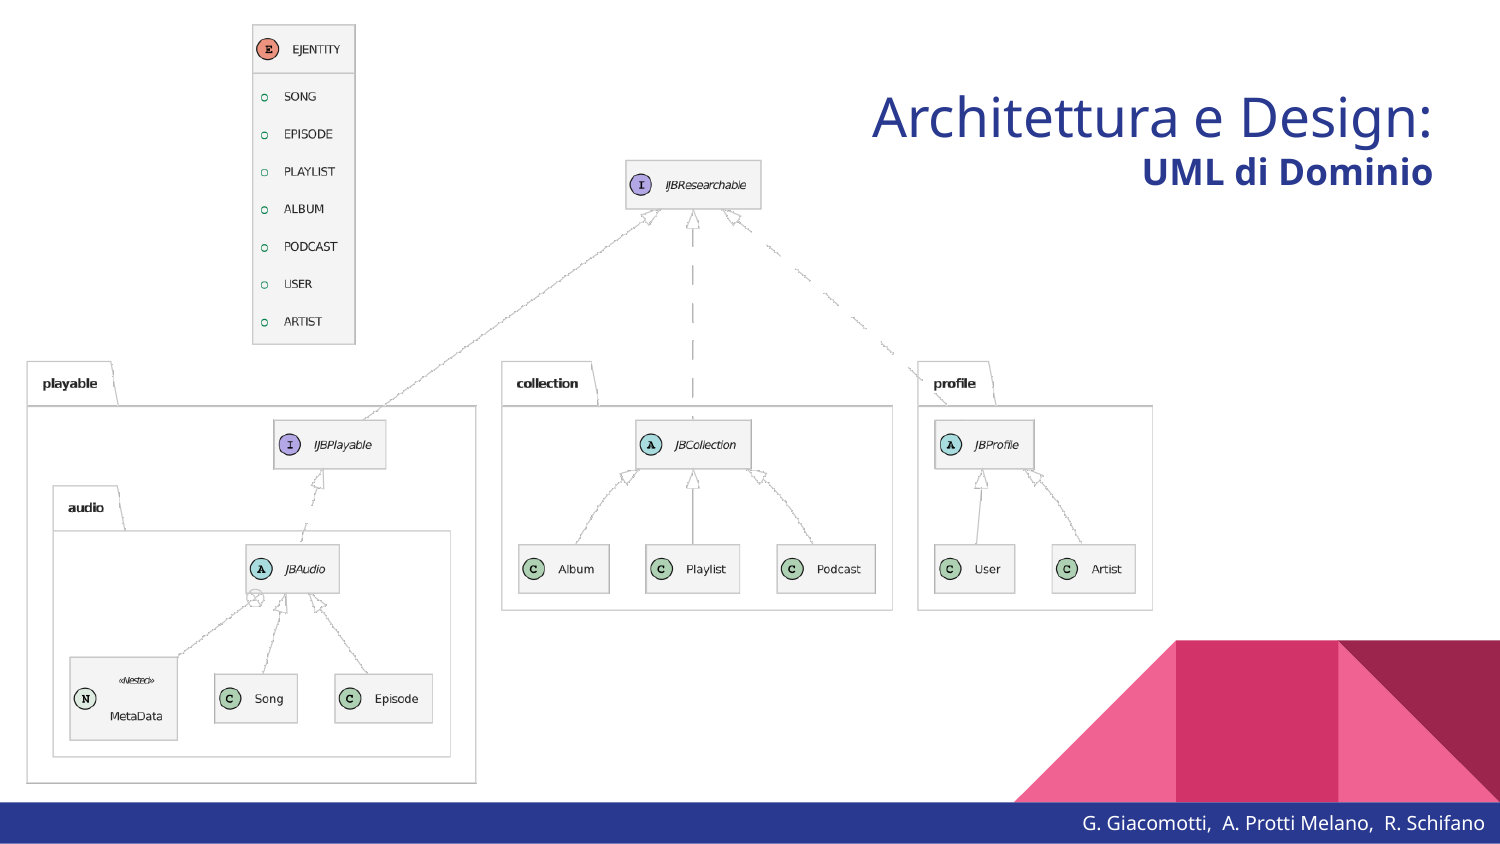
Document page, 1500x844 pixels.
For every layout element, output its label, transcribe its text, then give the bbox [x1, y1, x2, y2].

picture [19, 16, 1164, 789]
title Architettura e Design: UML di Dominio [1168, 67, 1449, 209]
subtitle G. Giacomotti, A. Protti Melano, R. Schifano [0, 800, 1500, 844]
